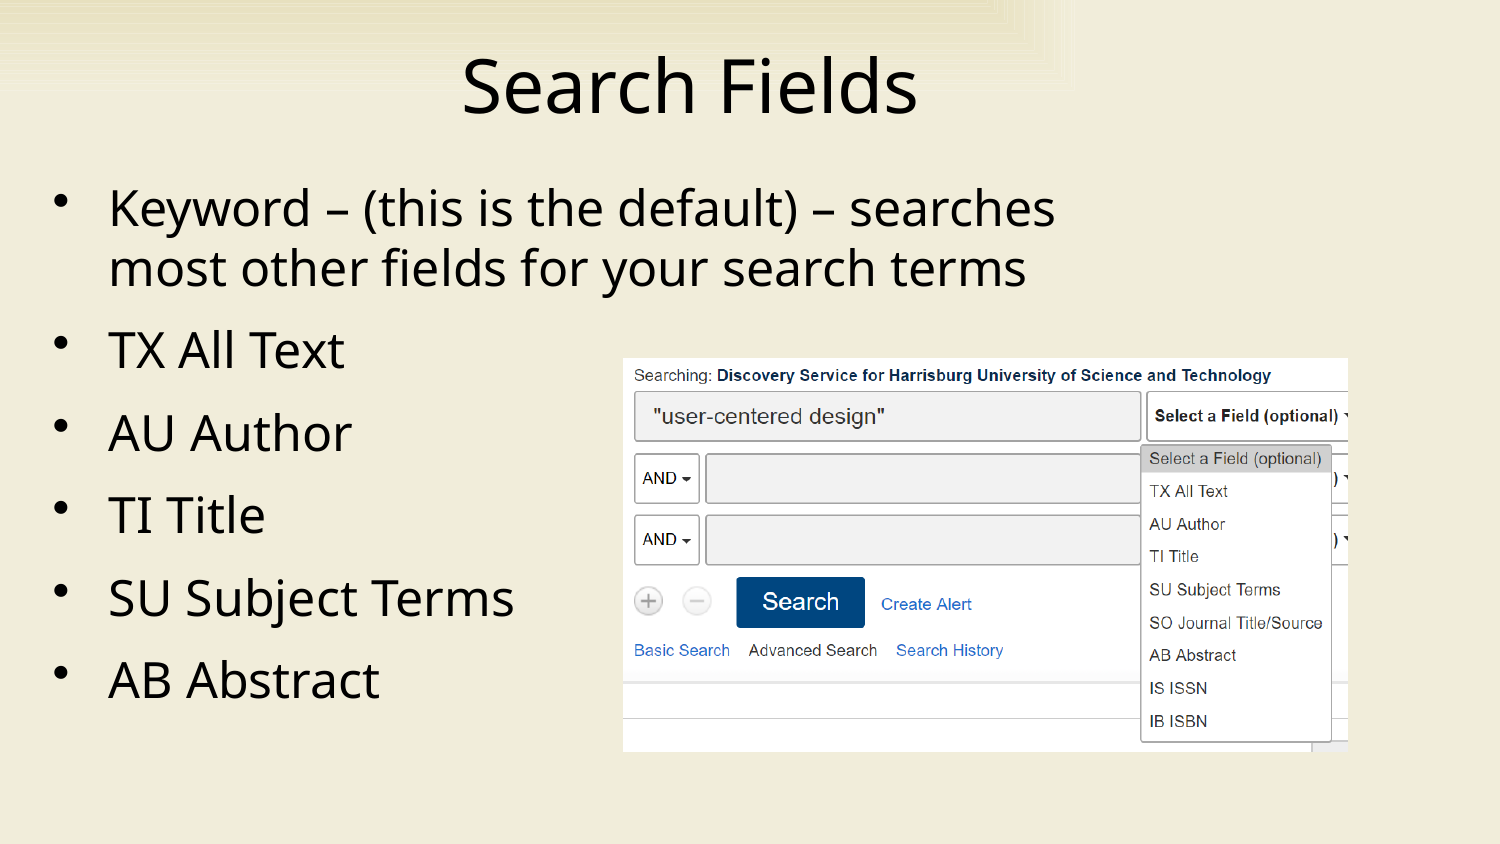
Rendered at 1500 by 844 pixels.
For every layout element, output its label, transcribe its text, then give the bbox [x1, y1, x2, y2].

title Search Fields [115, 13, 1266, 155]
list Keyword – (this is the default) – searches most other fields for your search terms TX All Text AU Author TI Title SU Subject Terms AB Abstract [37, 168, 1176, 676]
picture [623, 358, 1348, 752]
